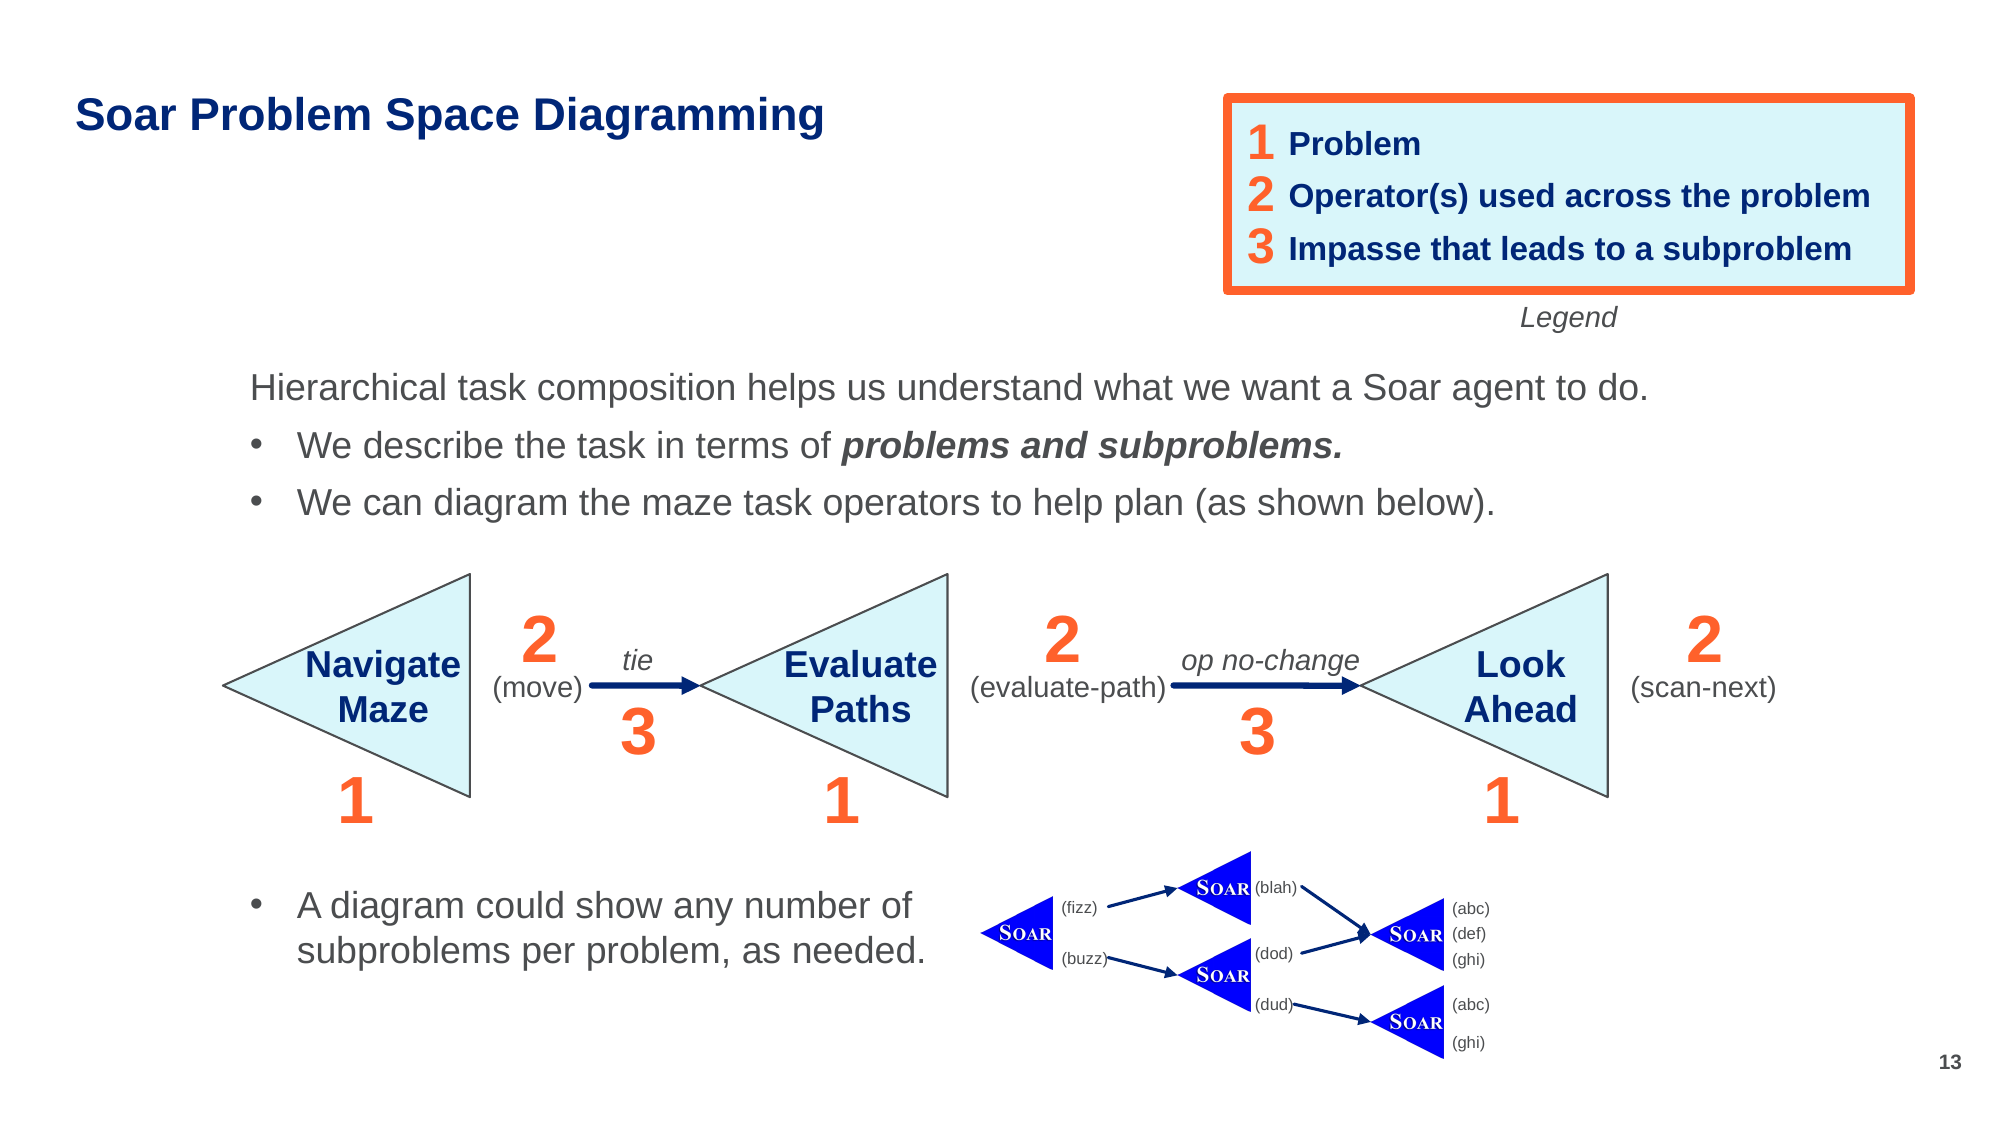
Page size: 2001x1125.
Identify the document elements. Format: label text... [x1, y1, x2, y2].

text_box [1227, 98, 1911, 335]
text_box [336, 595, 1724, 838]
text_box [222, 573, 1777, 798]
list Hierarchical task composition helps us understand what we want a Soar agent to do. We describe the task in terms of problems and subproblems. We can diagram the maze task operators to help plan (as shown below). A diagram could show any number of subproblems per problem, as needed. [249, 798, 1750, 998]
title Soar Problem Space Diagramming [75, 91, 1650, 142]
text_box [980, 851, 1499, 1059]
list Hierarchical task composition helps us understand what we want a Soar agent to do. We describe the task in terms of problems and subproblems. We can diagram the maze task operators to help plan (as shown below). A diagram could show any number of subproblems per problem, as needed. [249, 363, 1750, 573]
